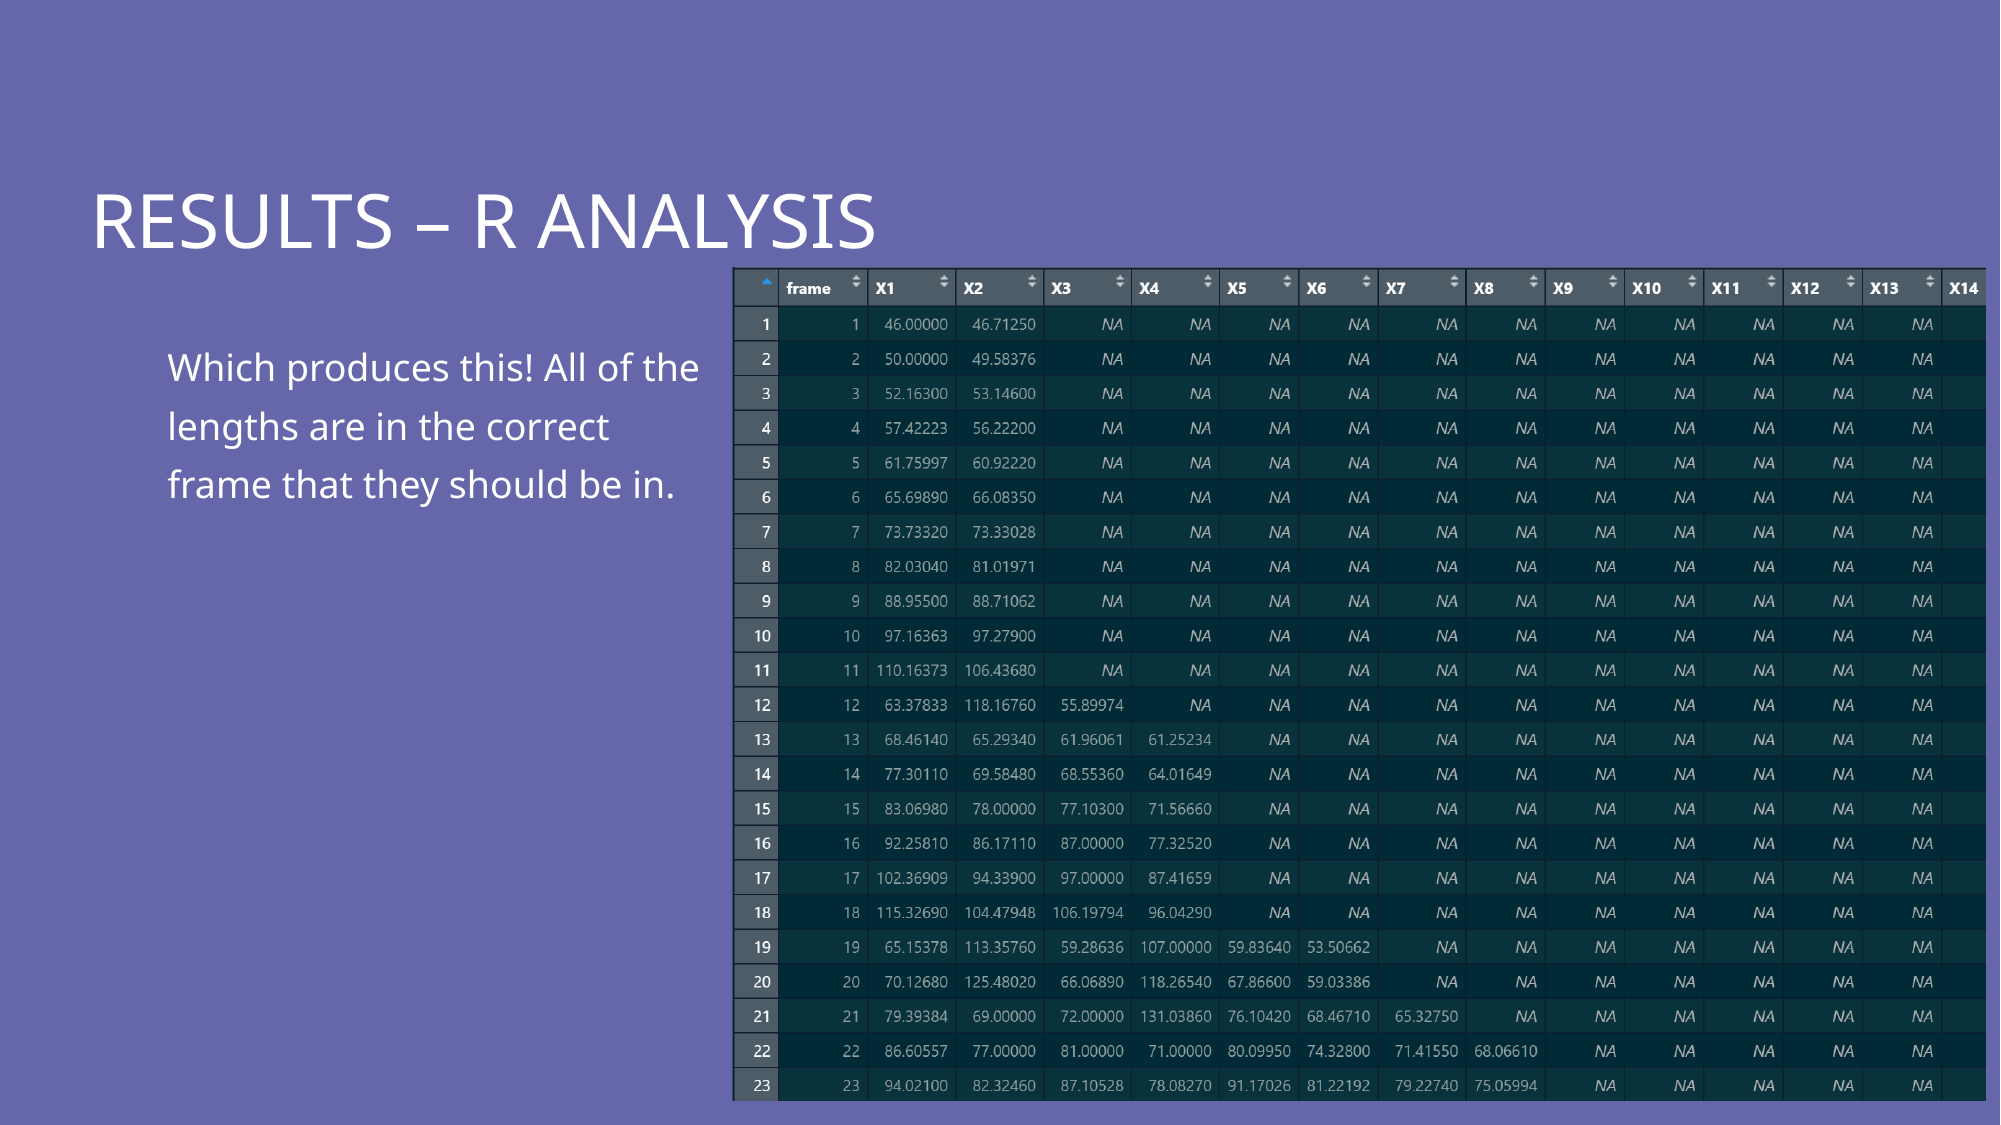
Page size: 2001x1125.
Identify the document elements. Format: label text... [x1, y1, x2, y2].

picture [732, 267, 1986, 1101]
picture [1839, 562, 1844, 571]
title Results – r analysis [75, 149, 1909, 299]
text_box Which produces this! All of the lengths are in the correct frame that they should be in. [152, 323, 732, 1025]
picture [1839, 908, 1844, 917]
